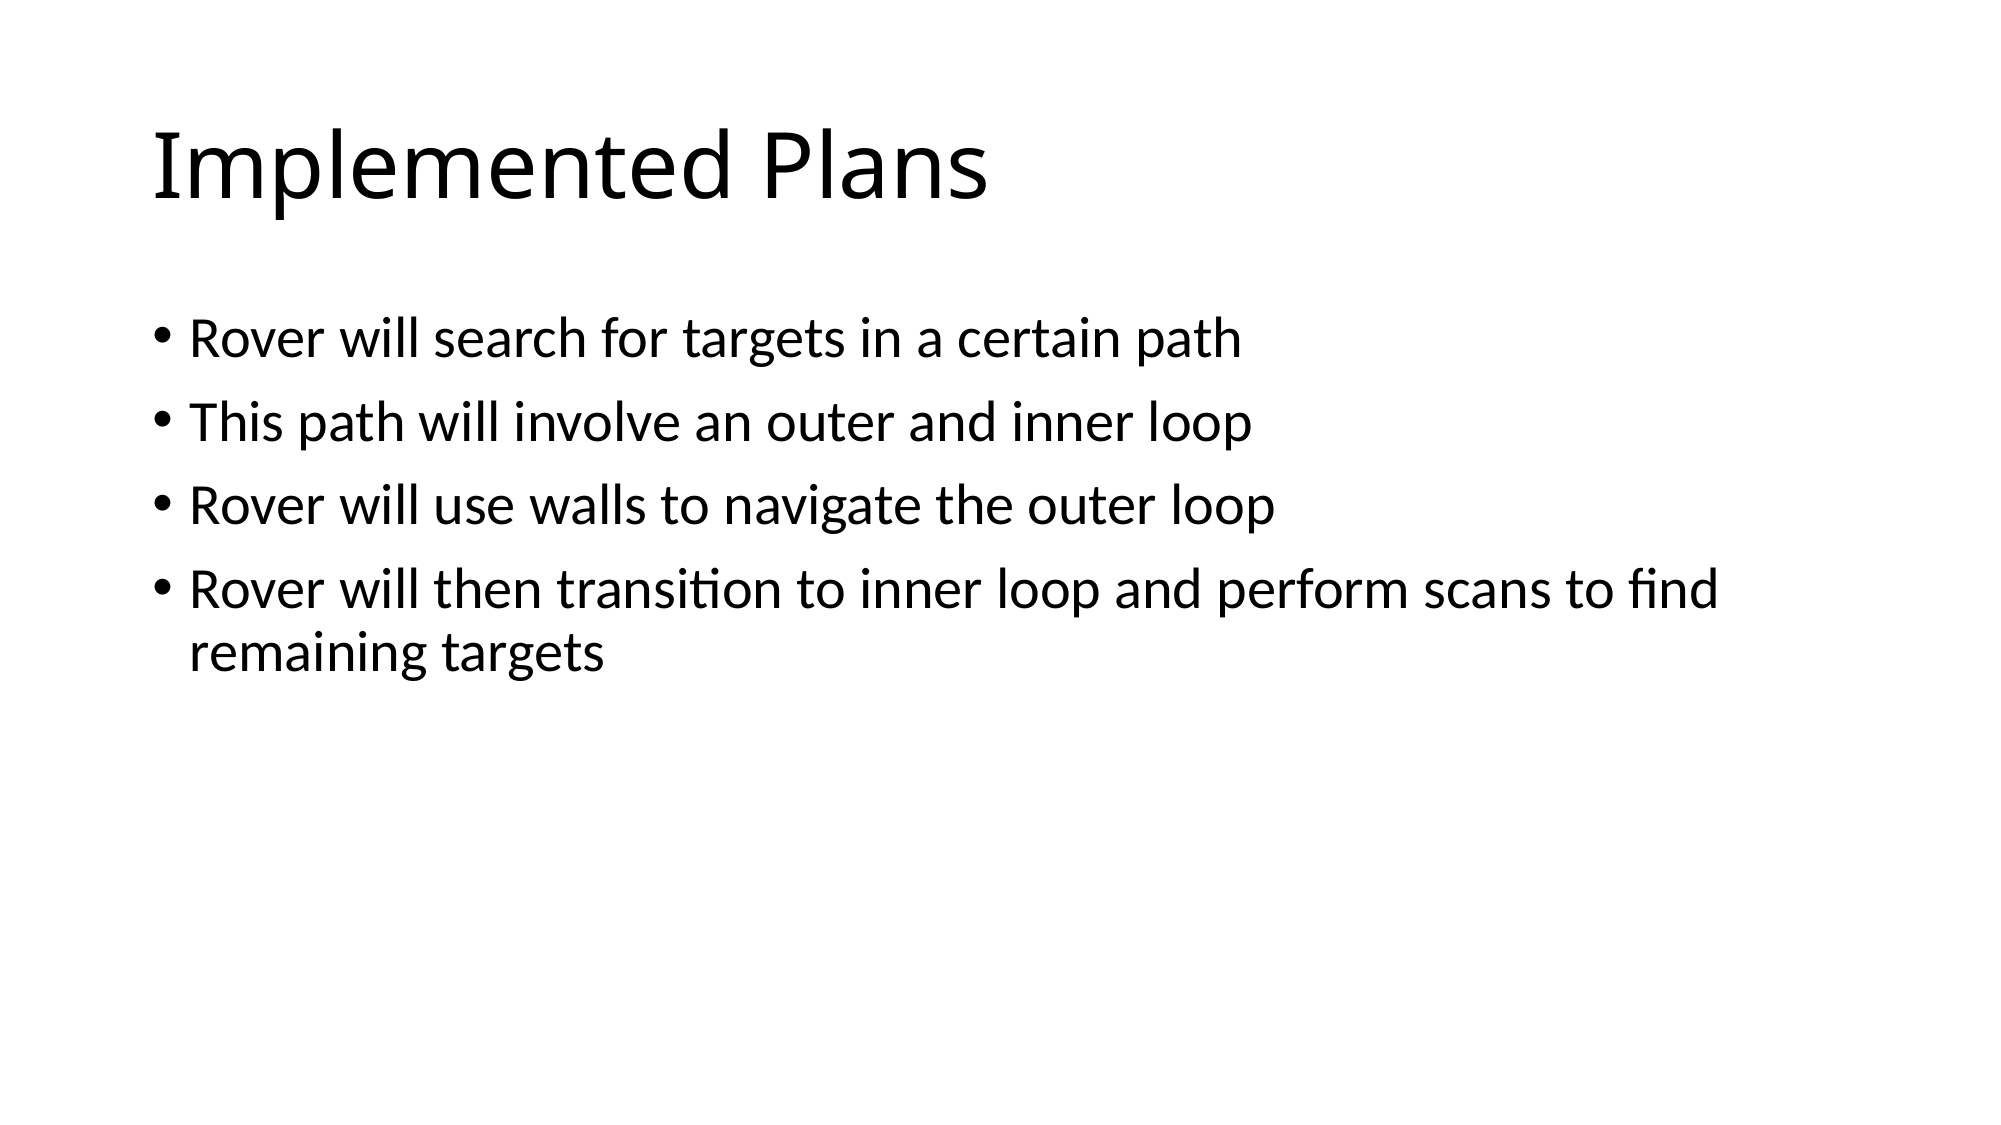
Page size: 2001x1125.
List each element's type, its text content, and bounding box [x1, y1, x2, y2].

title Implemented Plans [137, 59, 1863, 278]
list Rover will search for targets in a certain path This path will involve an outer and inner loop Rover will use walls to navigate the outer loop Rover will then transition to inner loop and perform scans to find remaining targets [137, 299, 1863, 1014]
